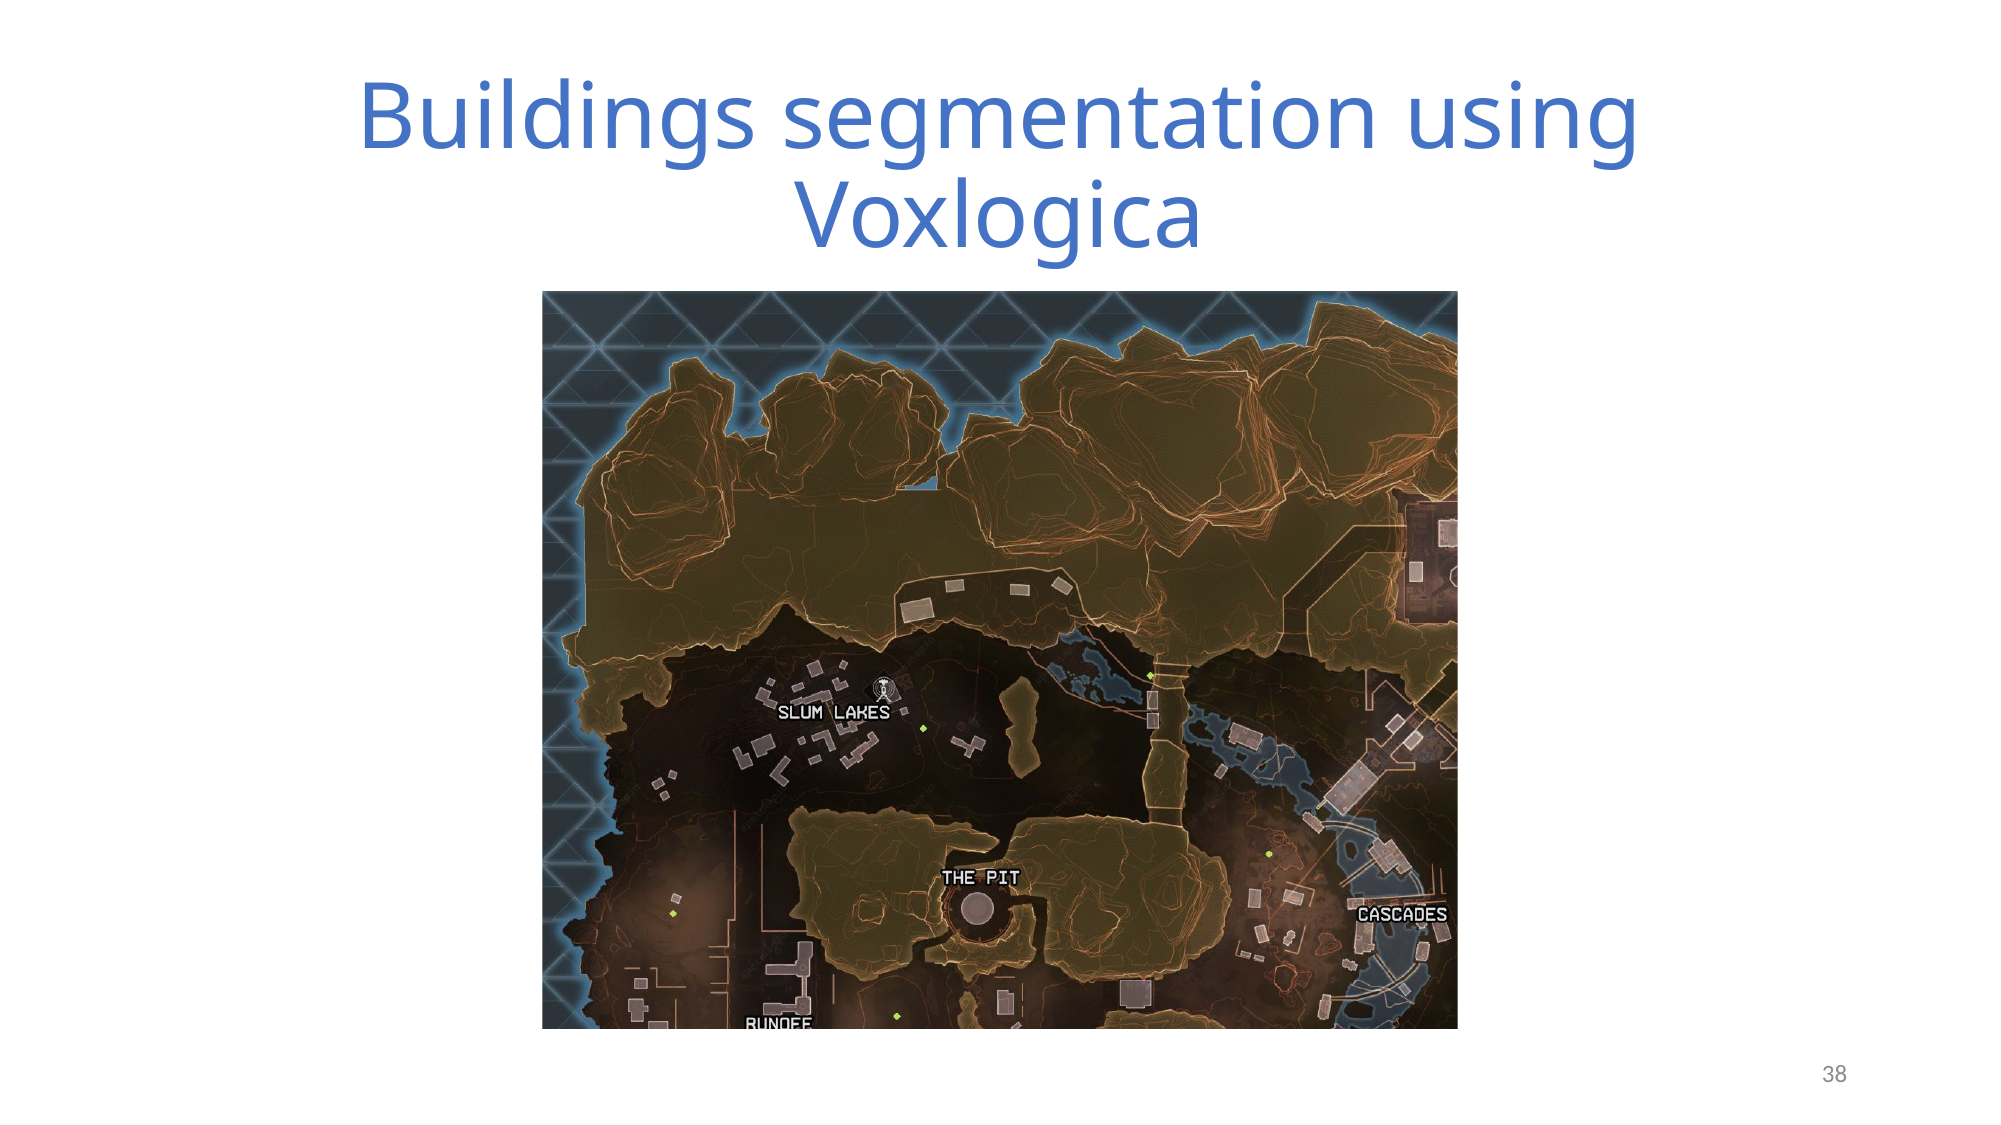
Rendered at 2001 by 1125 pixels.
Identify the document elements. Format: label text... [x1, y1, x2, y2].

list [542, 291, 1458, 1029]
slide_number 38 [1412, 1042, 1863, 1103]
title Buildings segmentation using Voxlogica [137, 59, 1863, 278]
